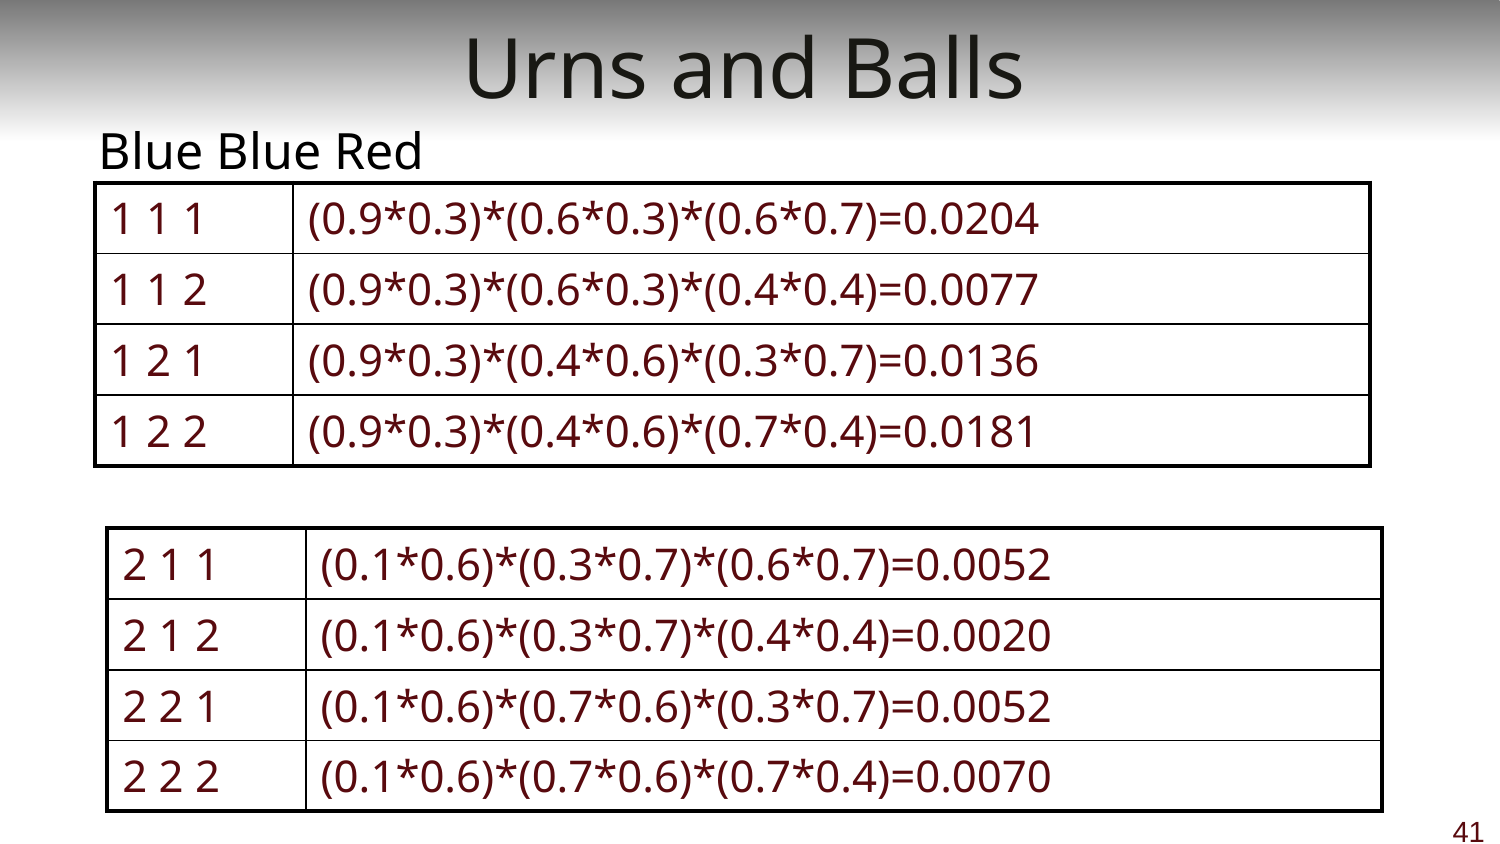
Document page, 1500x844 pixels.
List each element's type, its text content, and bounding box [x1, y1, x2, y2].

table_cell 1 1 2 [97, 254, 292, 323]
table_header (0.9*0.3)*(0.6*0.3)*(0.6*0.7)=0.0204 [294, 185, 1368, 253]
text_box [111, 200, 142, 257]
table_cell 2 2 2 [109, 741, 305, 809]
table_cell (0.1*0.6)*(0.7*0.6)*(0.7*0.4)=0.0070 [307, 741, 1380, 809]
table_cell (0.1*0.6)*(0.3*0.7)*(0.4*0.4)=0.0020 [307, 600, 1380, 669]
table_cell (0.9*0.3)*(0.4*0.6)*(0.3*0.7)=0.0136 [294, 325, 1368, 394]
slide_number 41 [1424, 806, 1500, 844]
table_cell (0.1*0.6)*(0.7*0.6)*(0.3*0.7)=0.0052 [307, 671, 1380, 740]
table_header 2 1 1 [109, 530, 305, 598]
text_box Blue Blue Red [84, 112, 440, 188]
table_header (0.1*0.6)*(0.3*0.7)*(0.6*0.7)=0.0052 [307, 530, 1380, 598]
table_cell 2 1 2 [109, 600, 305, 669]
table_header 1 1 1 [97, 188, 292, 253]
table_cell 1 2 1 [97, 325, 292, 394]
table_cell (0.9*0.3)*(0.4*0.6)*(0.7*0.4)=0.0181 [294, 396, 1368, 464]
table_cell 2 2 1 [109, 671, 305, 740]
title Urns and Balls [12, 0, 1475, 132]
table_cell 1 2 2 [97, 396, 292, 464]
table_cell (0.9*0.3)*(0.6*0.3)*(0.4*0.4)=0.0077 [294, 254, 1368, 323]
